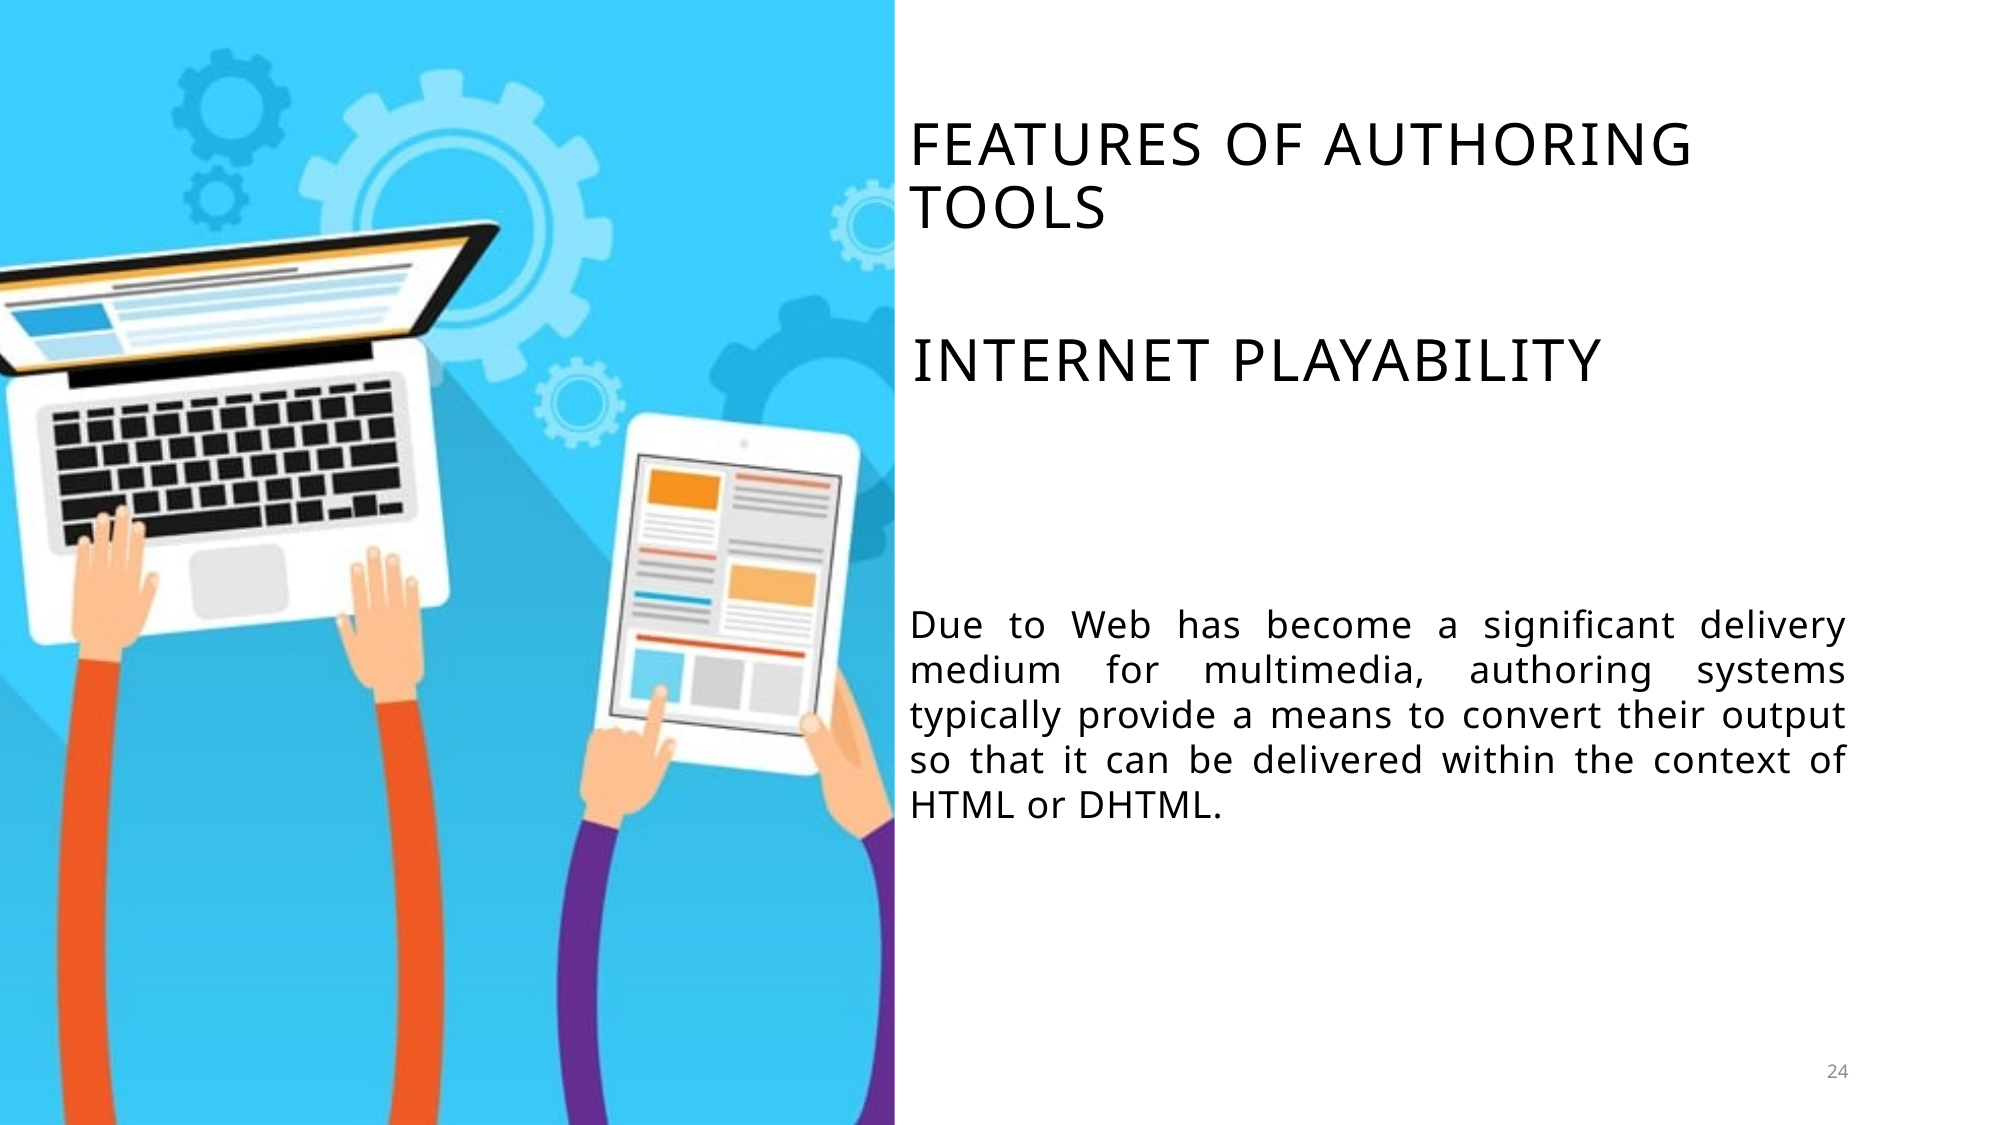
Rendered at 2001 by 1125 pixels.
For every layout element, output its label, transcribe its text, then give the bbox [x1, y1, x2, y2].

title Internet Playability [898, 274, 1864, 472]
list Due to Web has become a significant delivery medium for multimedia, authoring systems typically provide a means to convert their output so that it can be delivered within the context of HTML or DHTML. [895, 600, 1864, 1017]
text_box Features of Authoring Tools [895, 50, 1860, 249]
picture [0, 0, 895, 1125]
slide_number 24 [1701, 1042, 1864, 1103]
